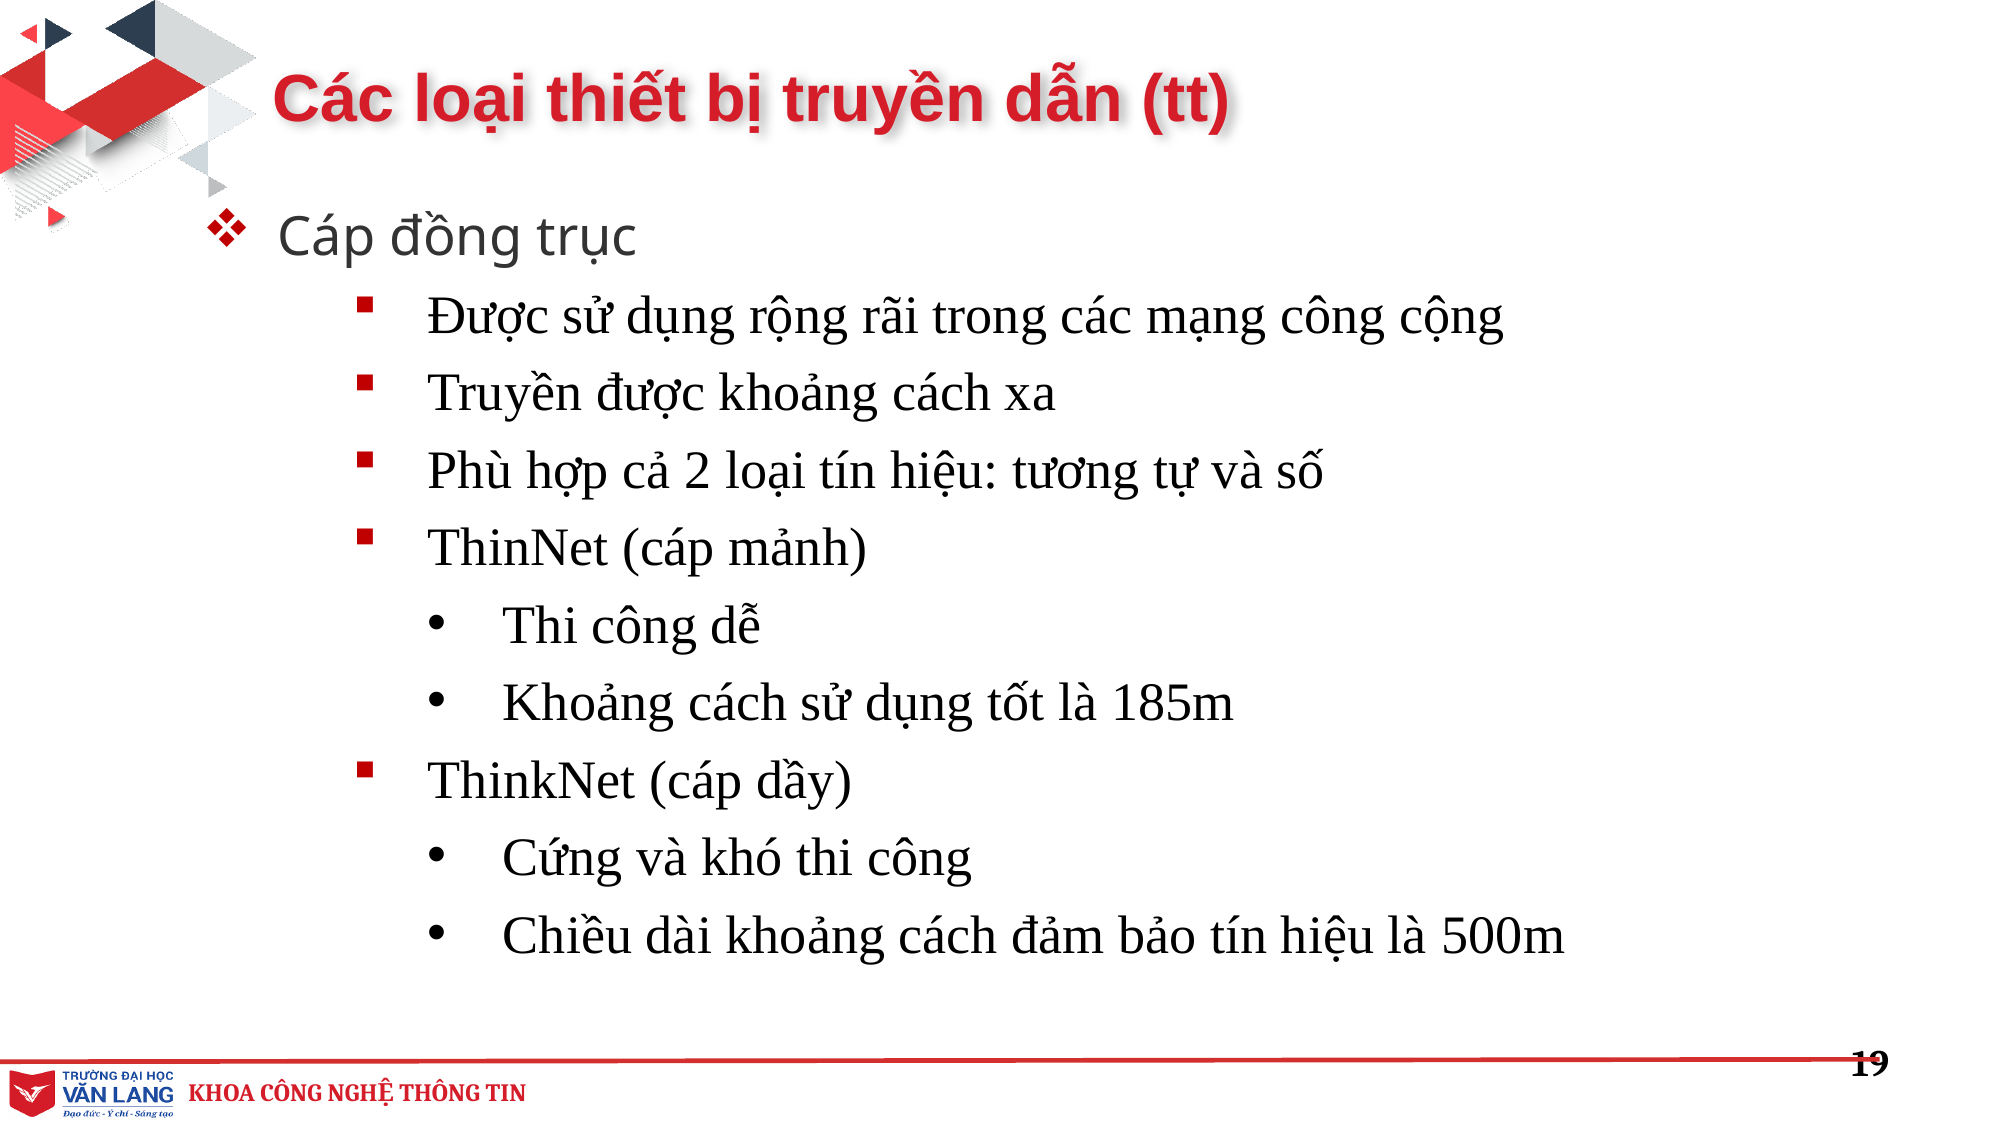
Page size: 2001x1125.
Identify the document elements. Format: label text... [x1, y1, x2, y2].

picture [0, 0, 256, 233]
text_box Cáp đồng trục Được sử dụng rộng rãi trong các mạng công cộng Truyền được khoảng cách xa Phù hợp cả 2 loại tín hiệu: tương tự và số ThinNet (cáp mảnh) Thi công dễ Khoảng cách sử dụng tốt là 185m ThinkNet (cáp dầy) Cứng và khó thi công Chiều dài khoảng cách đảm bảo tín hiệu là 500m [187, 187, 1812, 972]
text_box Các loại thiết bị truyền dẫn (tt) [257, 47, 2000, 142]
picture [8, 1069, 173, 1118]
